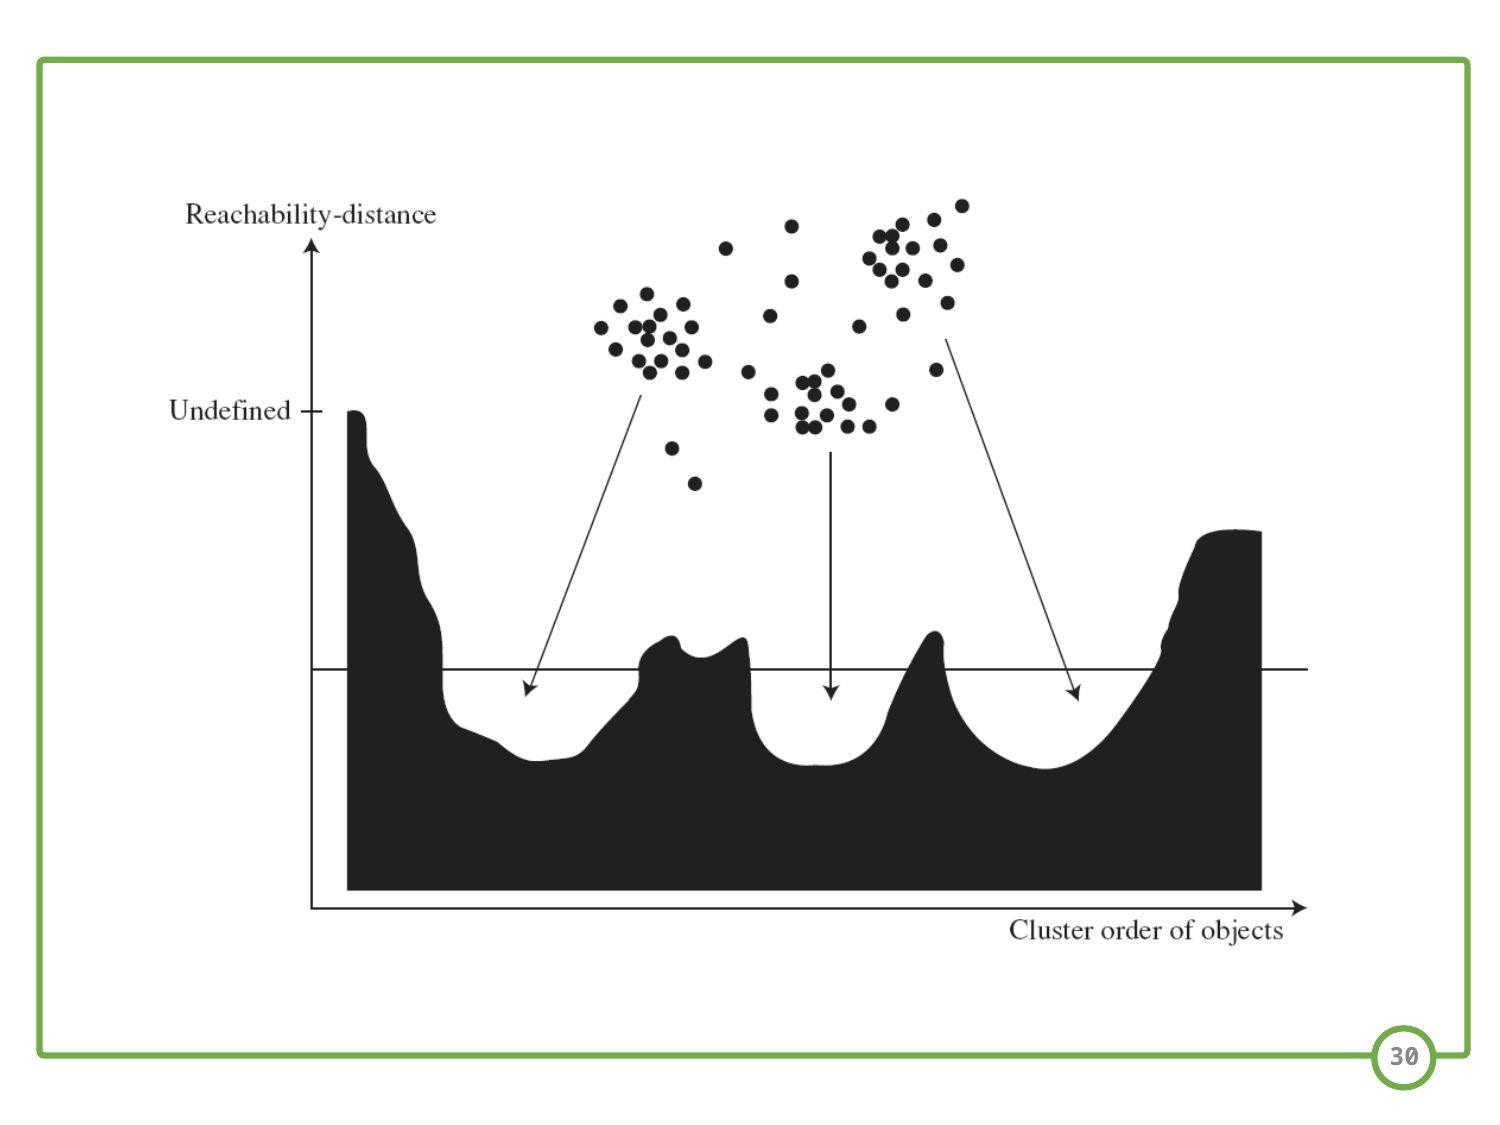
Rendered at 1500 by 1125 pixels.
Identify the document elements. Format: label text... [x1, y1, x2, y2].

slide_number 30 [1356, 1034, 1420, 1082]
picture [136, 169, 1333, 968]
